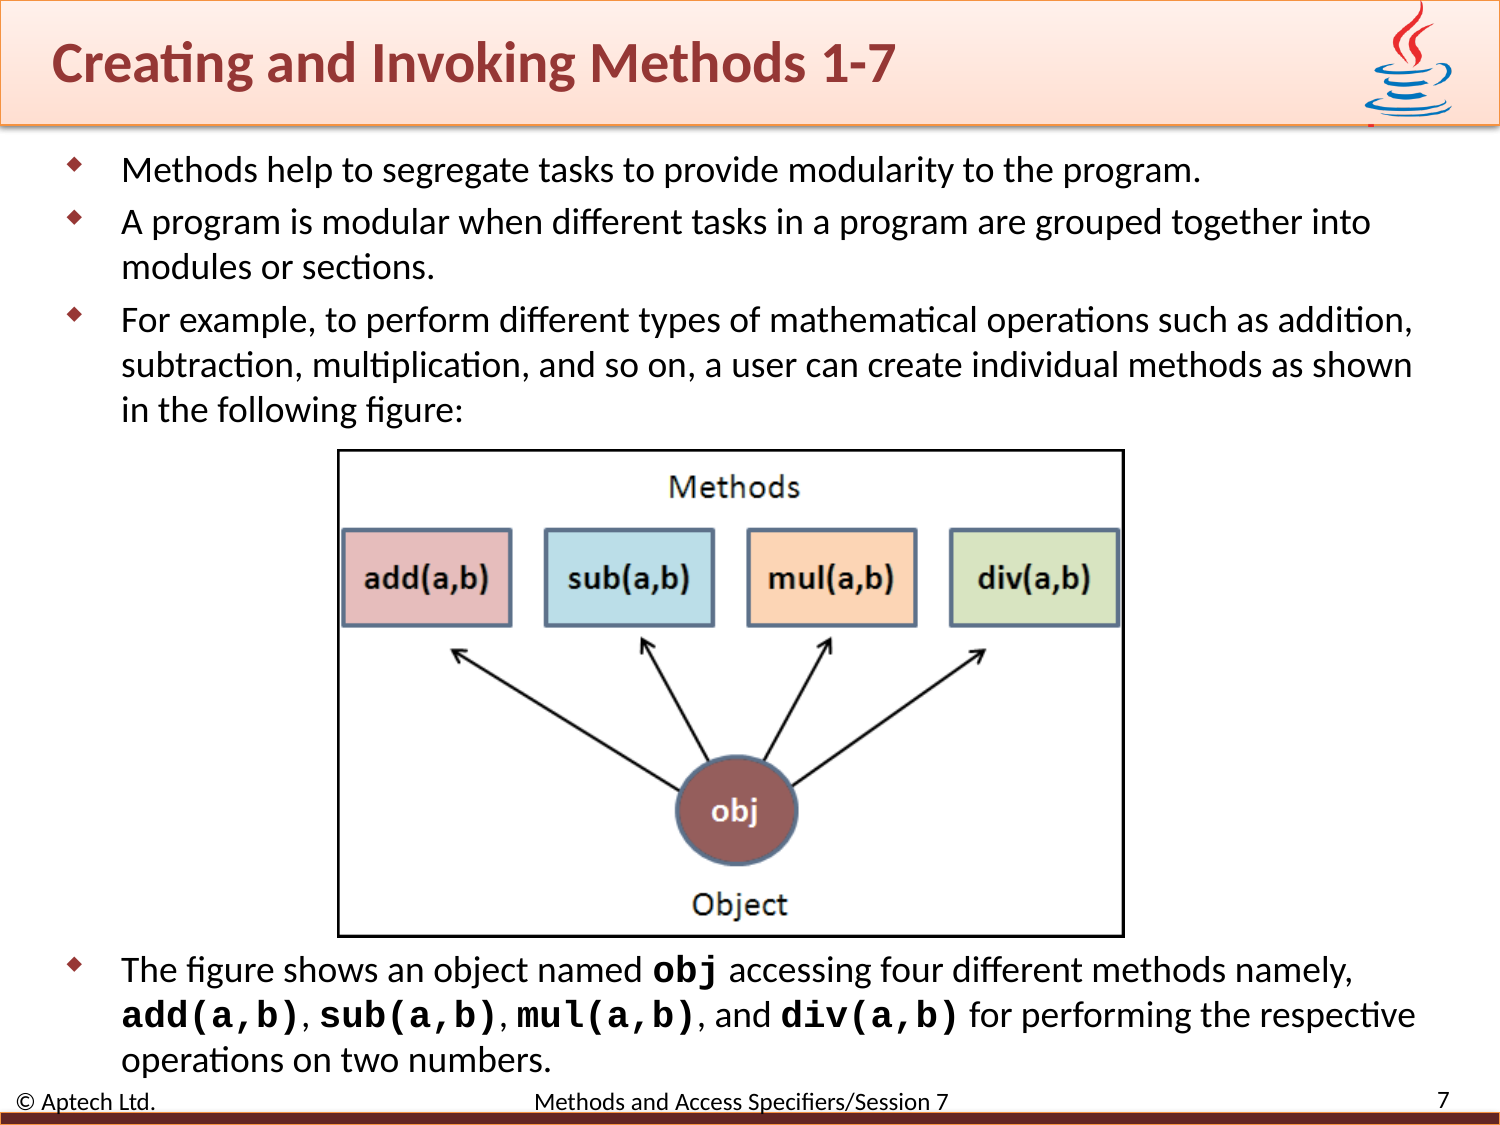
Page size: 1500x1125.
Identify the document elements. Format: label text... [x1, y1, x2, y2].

title Creating and Invoking Methods 1-7 [37, 24, 1288, 93]
picture [1362, 0, 1454, 127]
text_box The figure shows an object named obj accessing four different methods namely, add(a,b), sub(a,b), mul(a,b), and div(a,b) for performing the respective operations on two numbers. [49, 937, 1463, 1100]
footer © Aptech Ltd. Methods and Access Specifiers/Session 7 [0, 1087, 1325, 1113]
picture [337, 448, 1126, 938]
list Methods help to segregate tasks to provide modularity to the program. A program is modular when different tasks in a program are grouped together into modules or sections. For example, to perform different types of mathematical operations such as addition, subtraction, multiplication, and so on, a user can create individual methods as shown in the following figure: [49, 137, 1463, 476]
slide_number 7 [1337, 1084, 1465, 1113]
